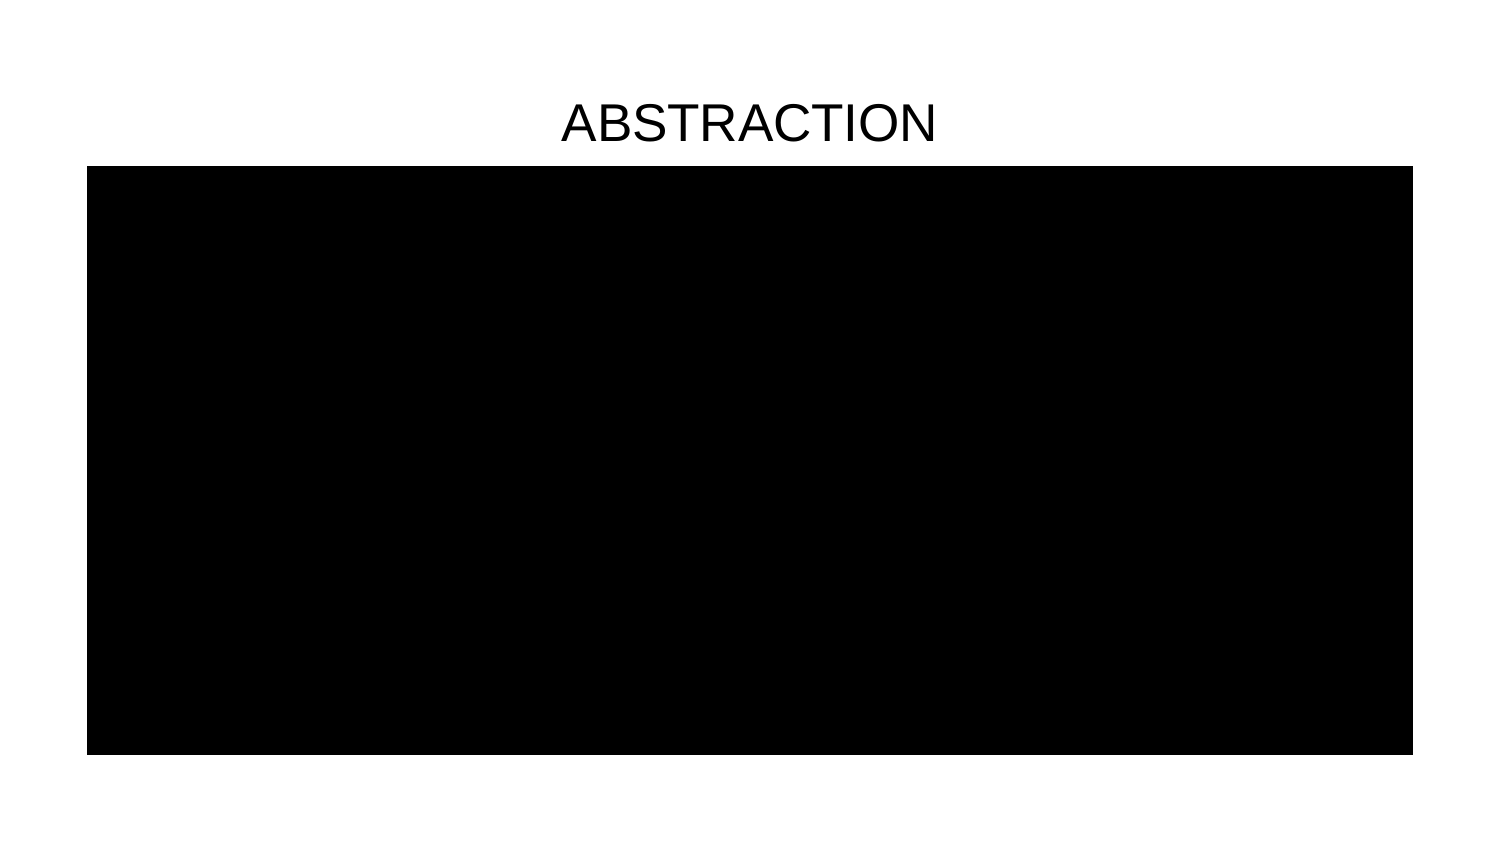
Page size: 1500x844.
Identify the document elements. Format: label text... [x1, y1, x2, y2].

picture [86, 166, 1413, 755]
title ABSTRACTION [51, 72, 1449, 167]
